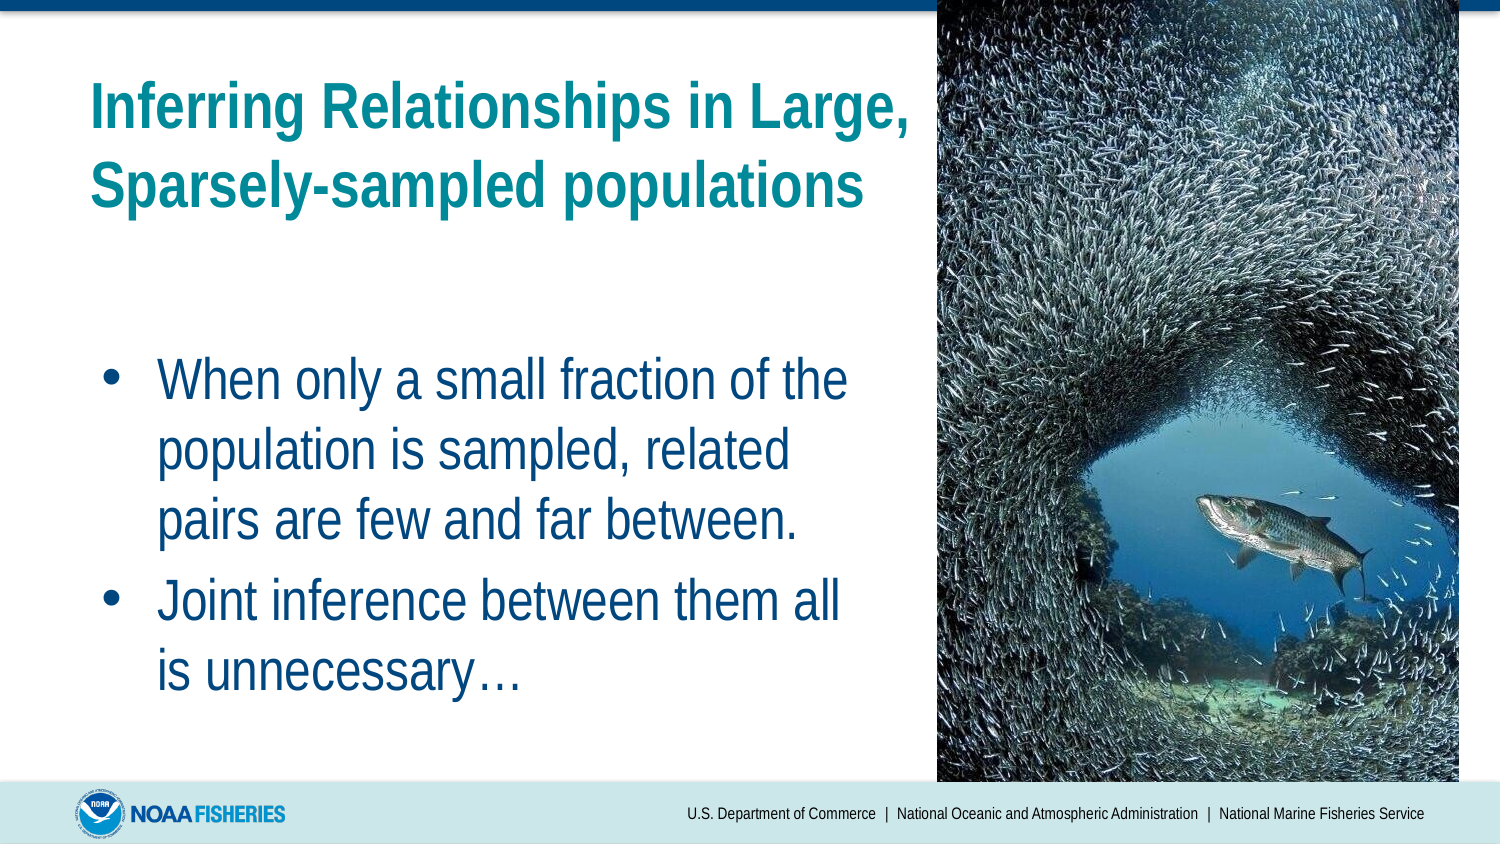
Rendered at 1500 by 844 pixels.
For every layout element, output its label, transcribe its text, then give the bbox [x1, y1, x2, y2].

picture [75, 789, 285, 839]
list When only a small fraction of the population is sampled, related pairs are few and far between. Joint inference between them all is unnecessary… [86, 333, 865, 782]
picture [937, 0, 1459, 783]
picture [268, 809, 277, 819]
title Inferring Relationships in Large, Sparsely-sampled populations [75, 56, 932, 305]
slide_number U.S. Department of Commerce | National Oceanic and Atmospheric Administration | National Marine Fisheries Service [375, 781, 1425, 844]
